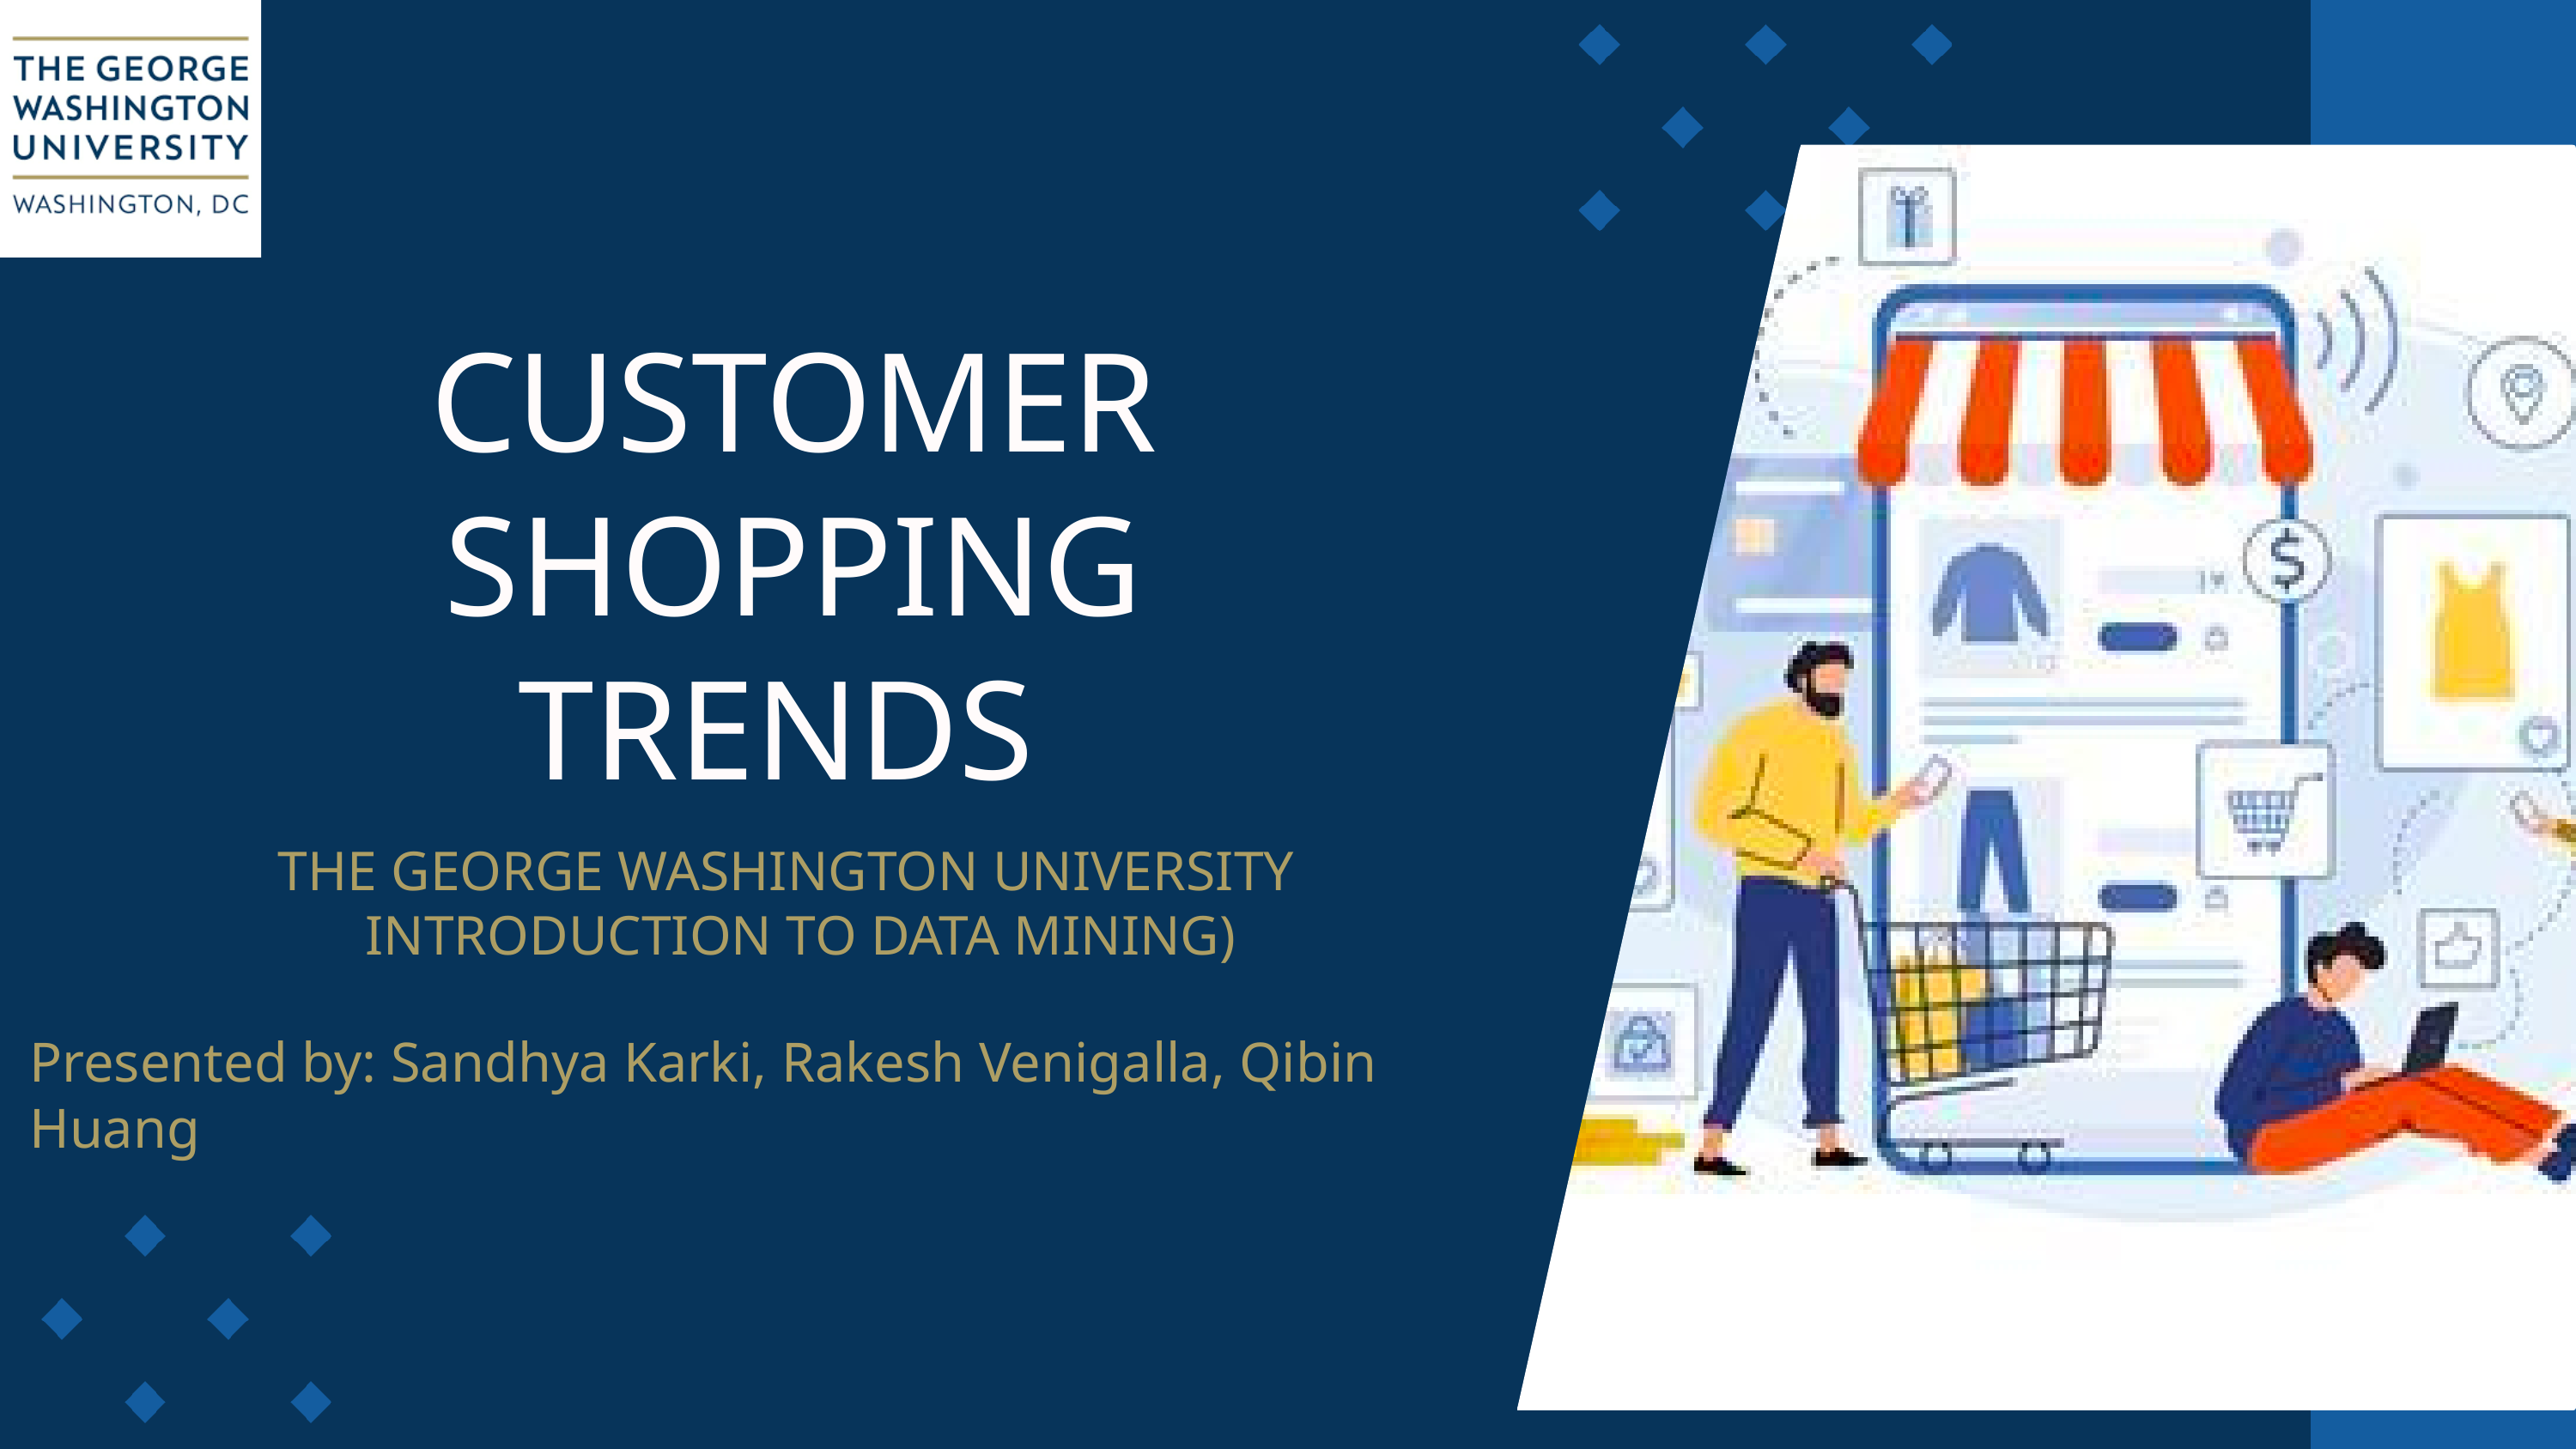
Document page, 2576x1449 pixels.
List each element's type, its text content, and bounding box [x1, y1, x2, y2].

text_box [1516, 144, 2576, 1411]
text_box [1578, 0, 1953, 143]
text_box THE GEORGE WASHINGTON UNIVERSITY INTRODUCTION TO DATA MINING) [29, 836, 1512, 1030]
text_box CUSTOMER SHOPPING TRENDS [222, 314, 1366, 808]
text_box [0, 0, 262, 258]
text_box Presented by: Sandhya Karki, Rakesh Venigalla, Qibin Huang [29, 1030, 1512, 1226]
text_box [0, 1215, 331, 1449]
